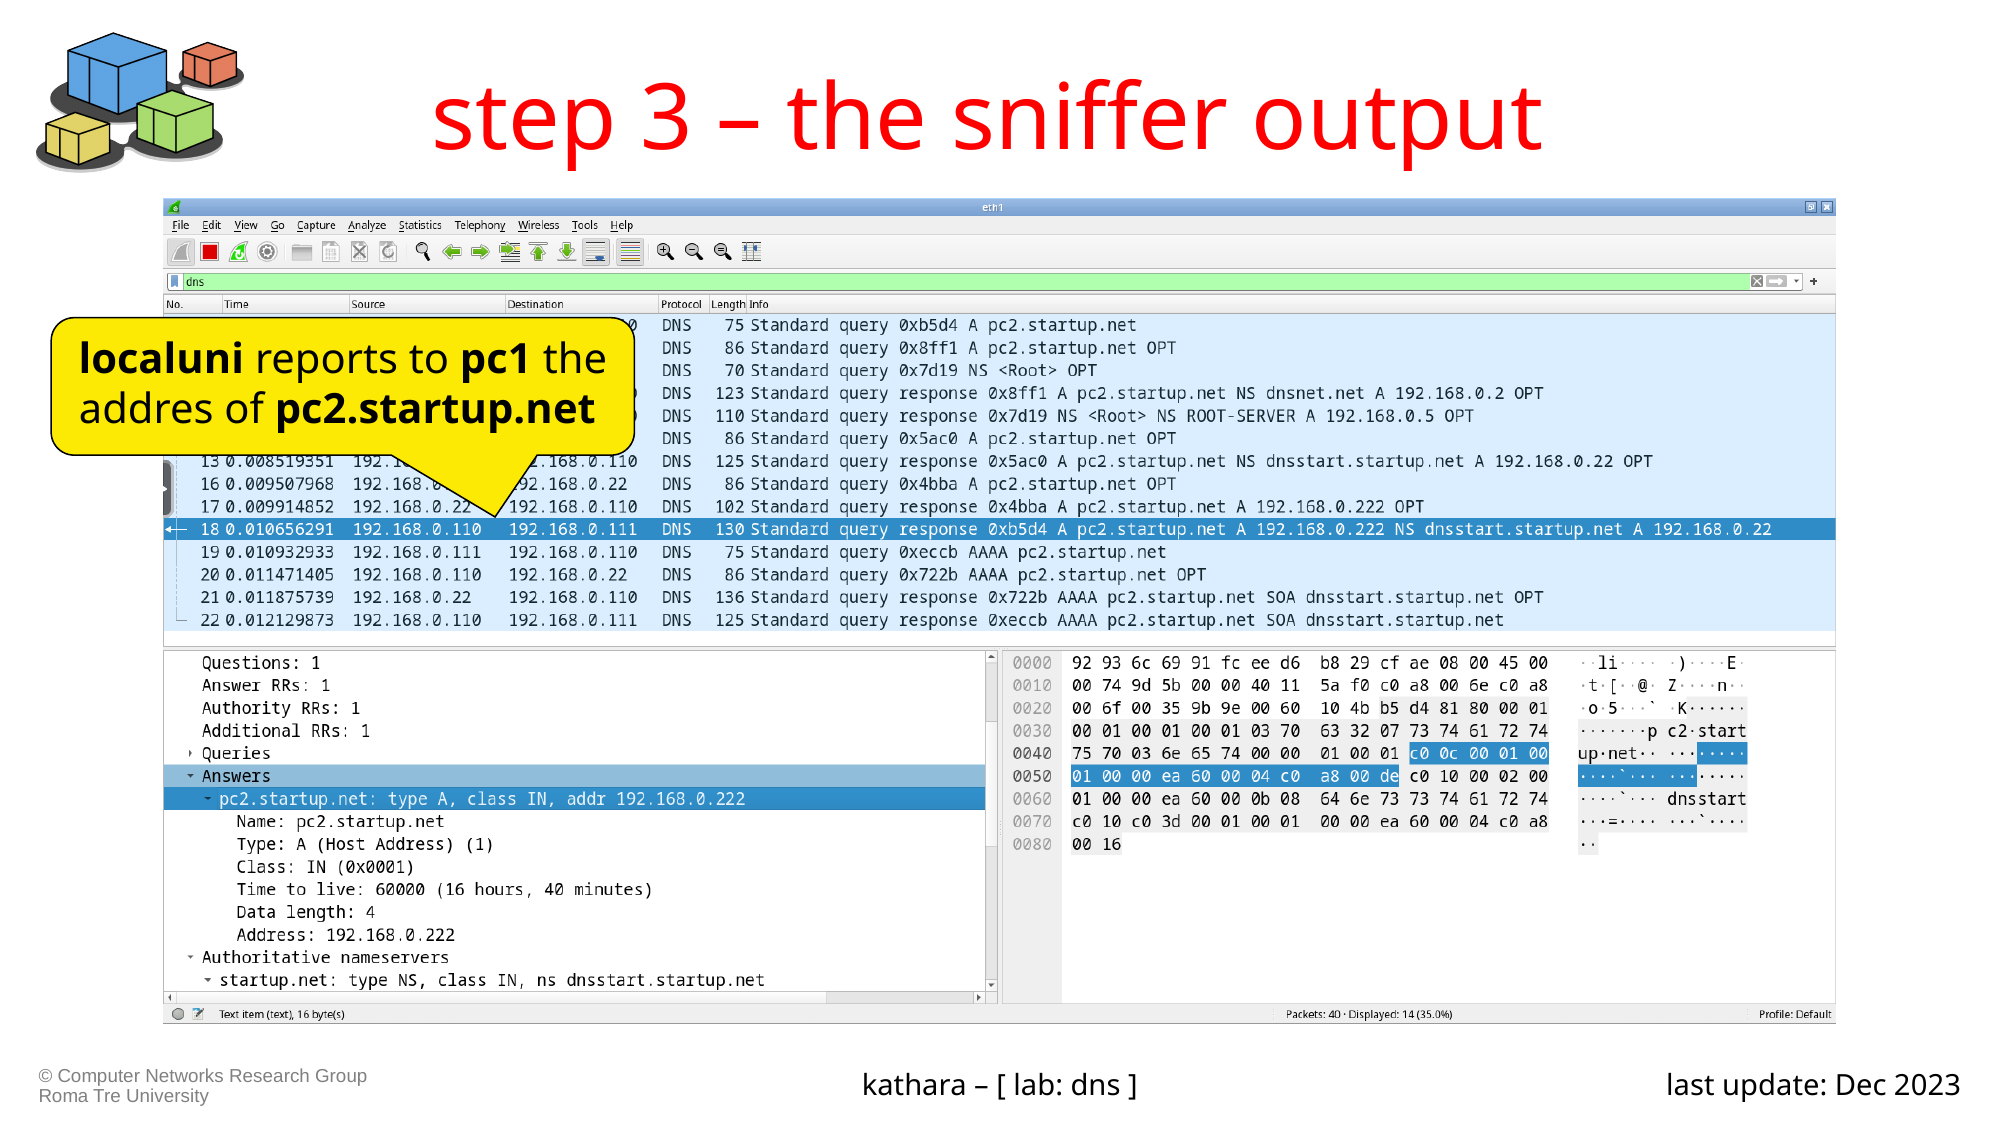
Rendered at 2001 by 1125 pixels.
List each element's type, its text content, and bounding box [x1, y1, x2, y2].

text_box localuni reports to pc1 the addres of pc2.startup.net [51, 317, 156, 456]
title step 3 – the sniffer output [99, 19, 1900, 207]
picture [36, 32, 99, 173]
footer kathara – [ lab: dns ] [511, 1058, 1489, 1114]
picture [163, 198, 1837, 1024]
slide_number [1519, 1058, 1977, 1114]
